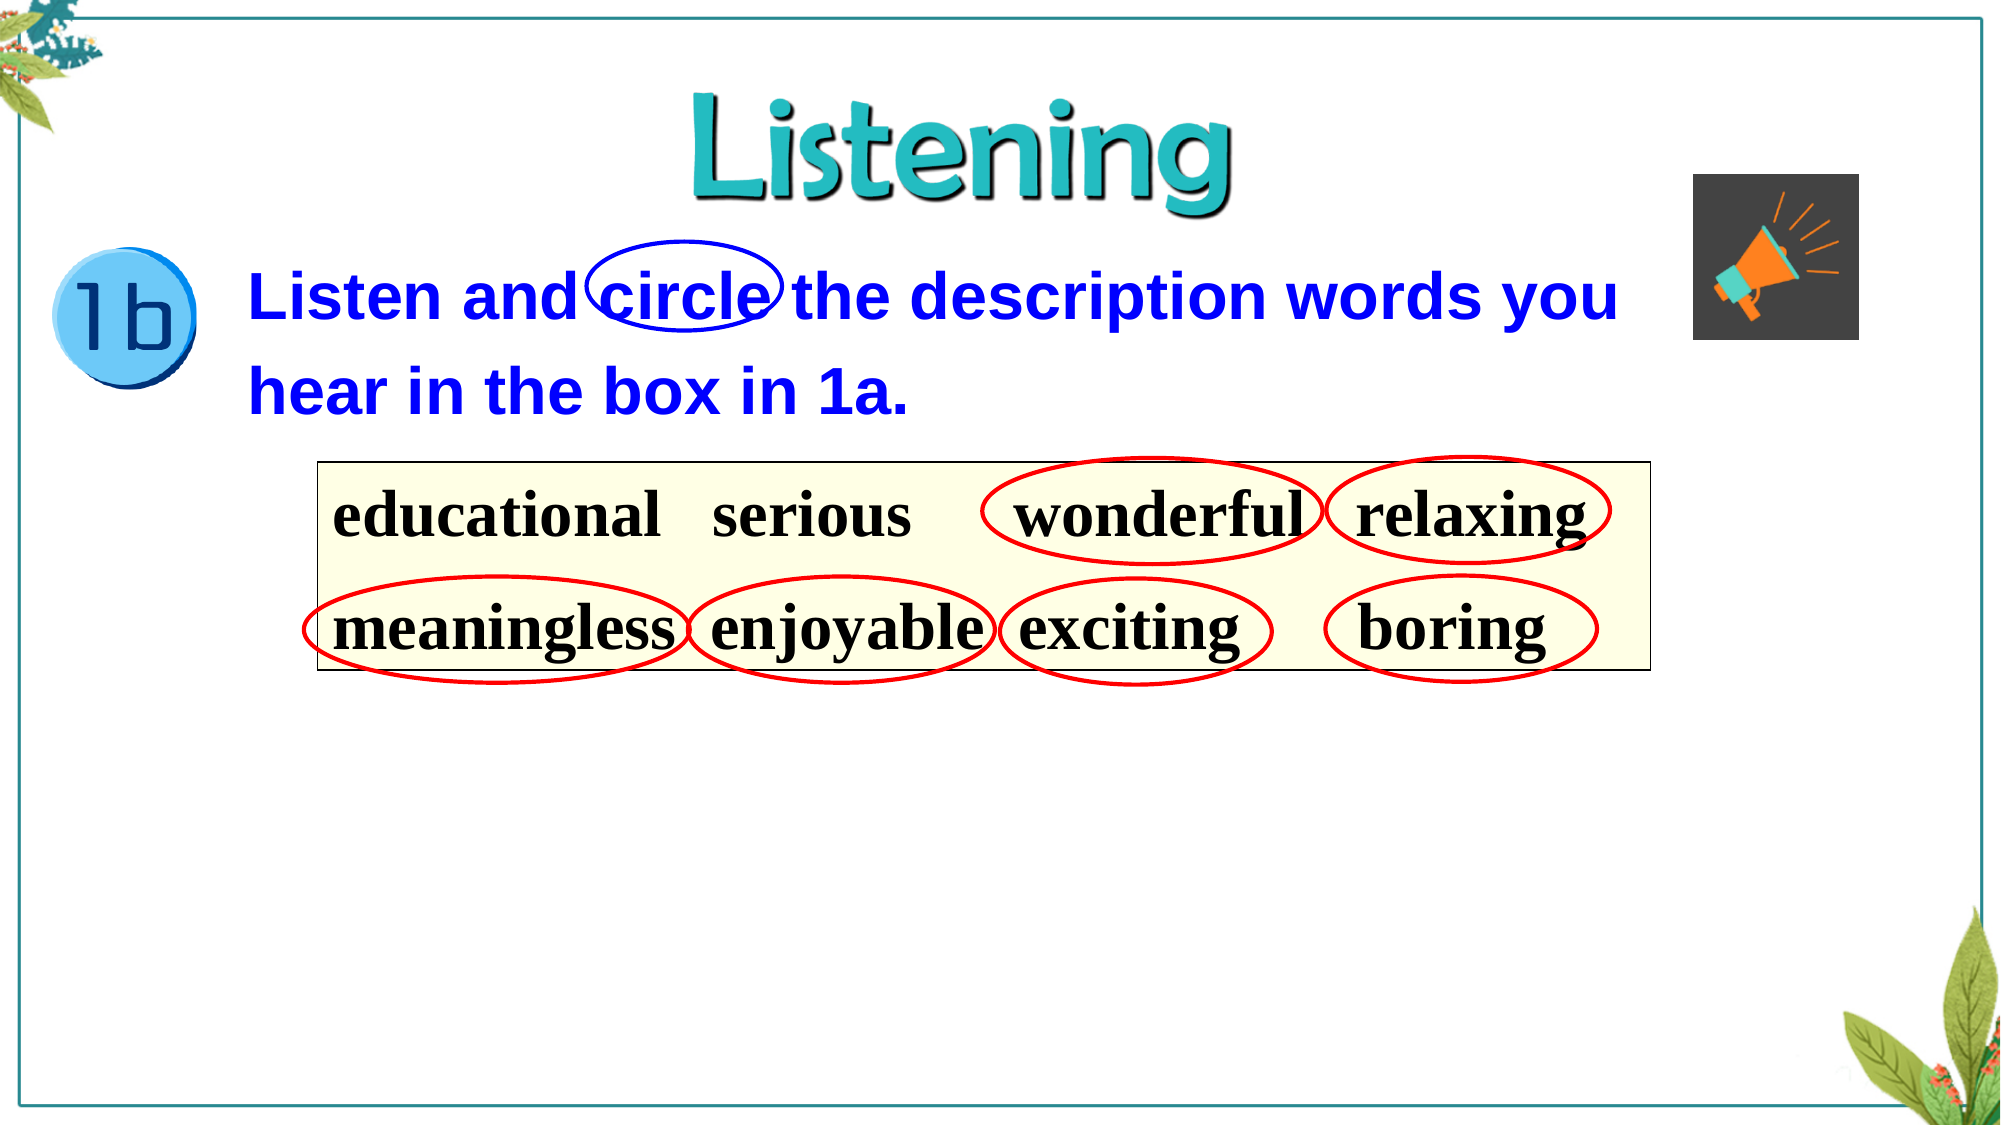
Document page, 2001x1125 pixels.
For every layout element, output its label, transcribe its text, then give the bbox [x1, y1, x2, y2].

text_box Listen and circle the description words you hear in the box in 1a. [232, 229, 1693, 436]
text_box [687, 576, 995, 683]
text_box [1325, 575, 1598, 682]
text_box [999, 578, 1272, 685]
text_box [982, 457, 1323, 565]
text_box [1326, 456, 1611, 564]
text_box educational serious wonderful relaxing meaningless enjoyable exciting boring [317, 462, 1651, 671]
text_box [584, 242, 785, 333]
picture [0, 0, 2001, 1125]
text_box [303, 576, 689, 683]
